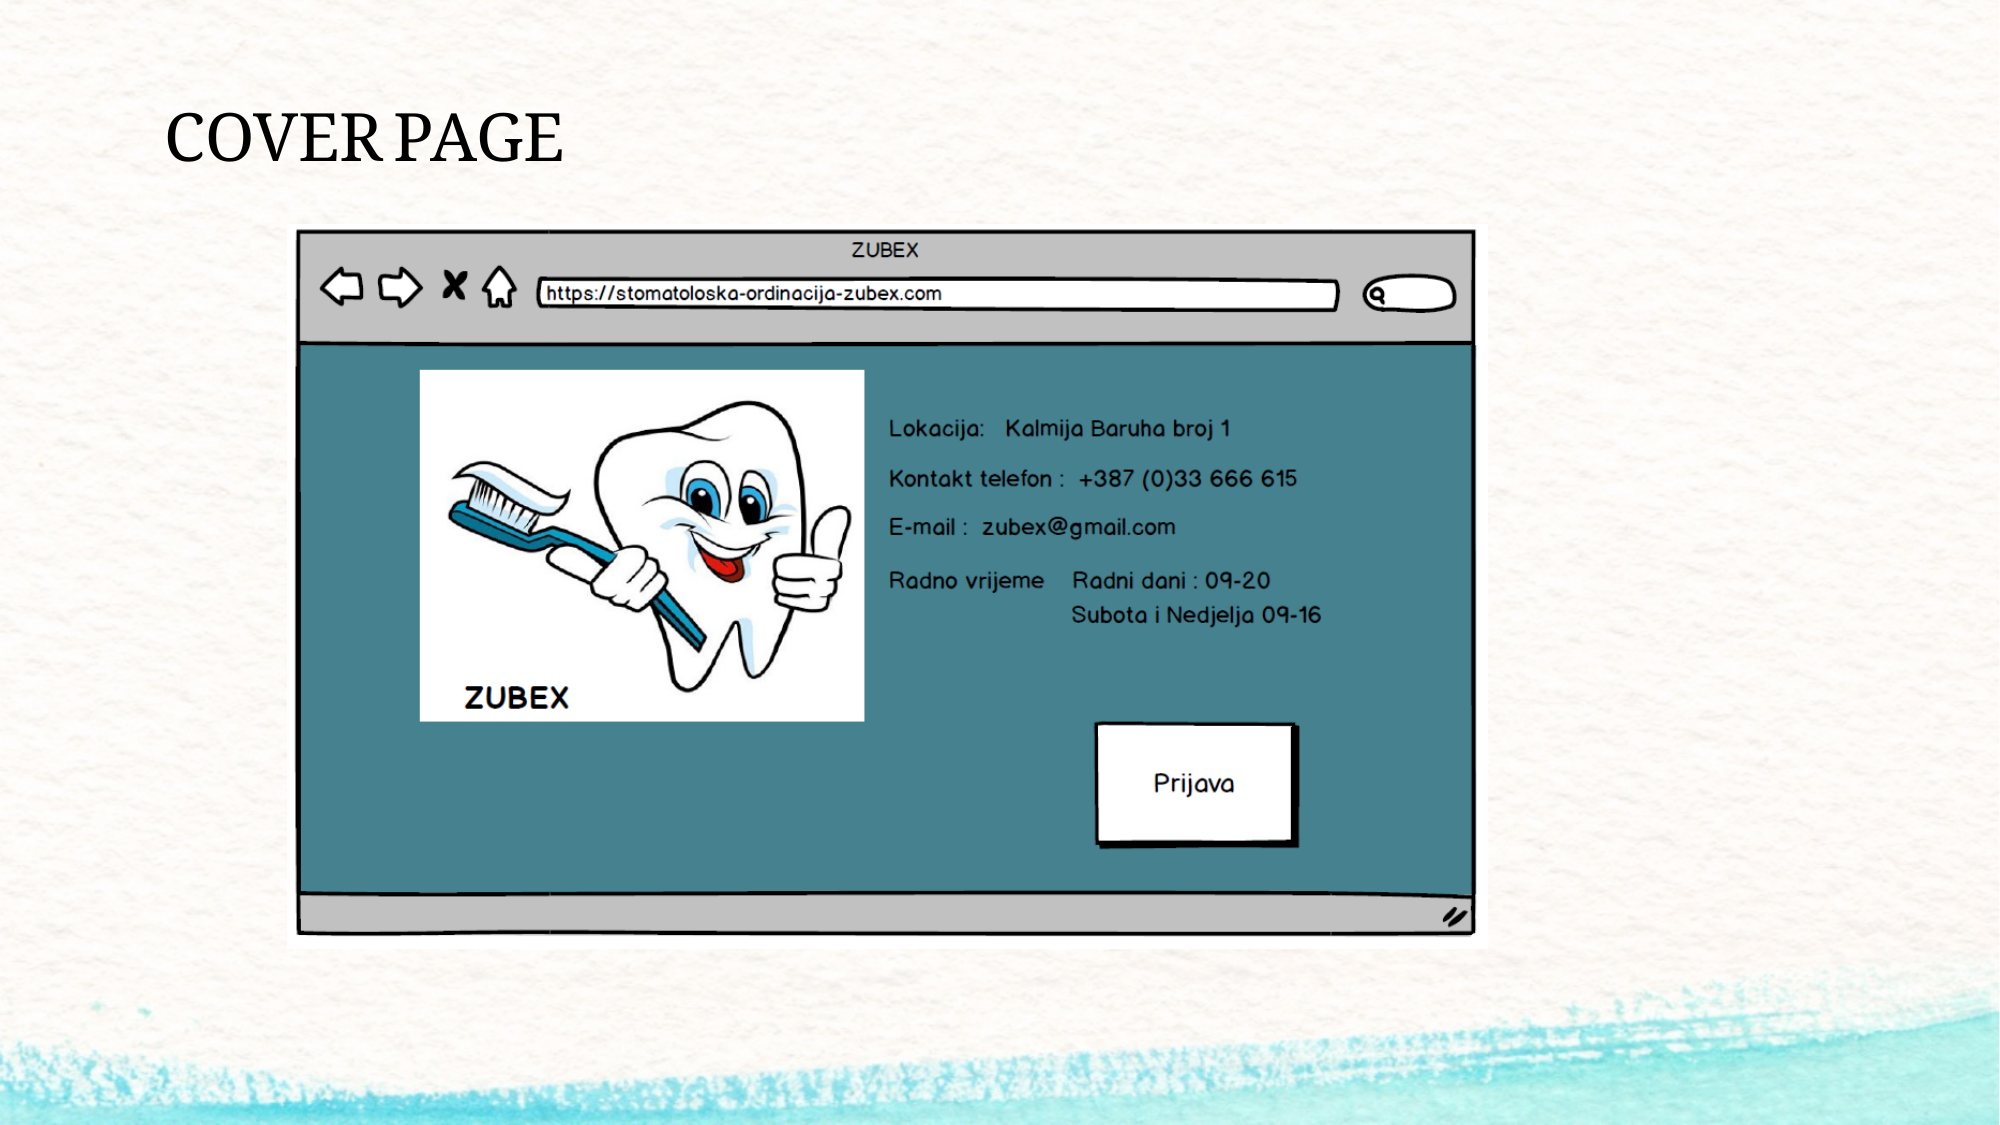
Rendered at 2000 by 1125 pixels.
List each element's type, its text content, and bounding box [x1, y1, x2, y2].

text_box COVER PAGE [149, 87, 591, 183]
picture [0, 0, 2000, 1125]
